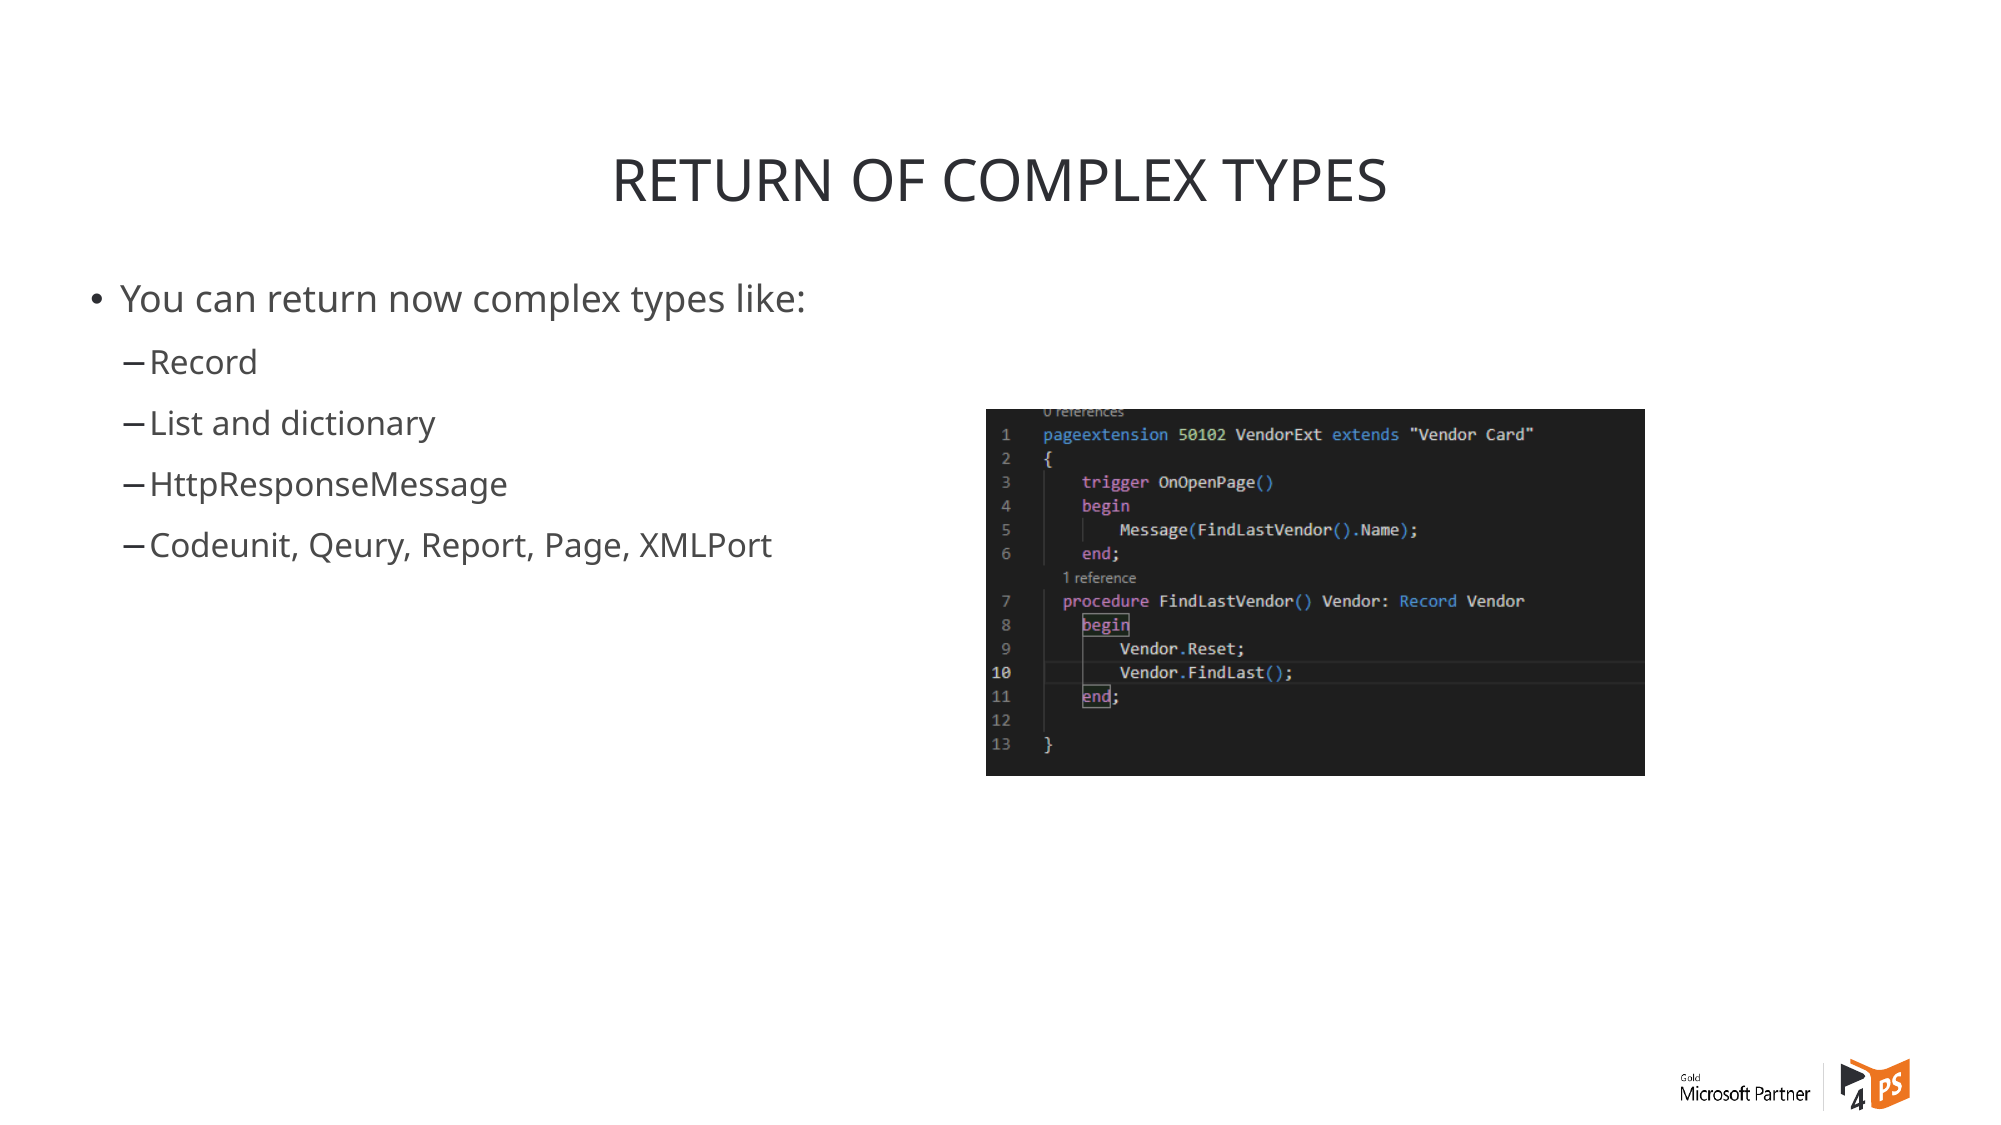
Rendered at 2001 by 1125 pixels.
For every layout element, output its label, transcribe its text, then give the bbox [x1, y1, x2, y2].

title Return of complex types [90, 137, 1910, 228]
picture [986, 408, 1645, 776]
picture [1677, 1067, 1816, 1106]
list You can return now complex types like: Record List and dictionary HttpResponseMessage Codeunit, Qeury, Report, Page, XMLPort [90, 274, 1910, 1033]
